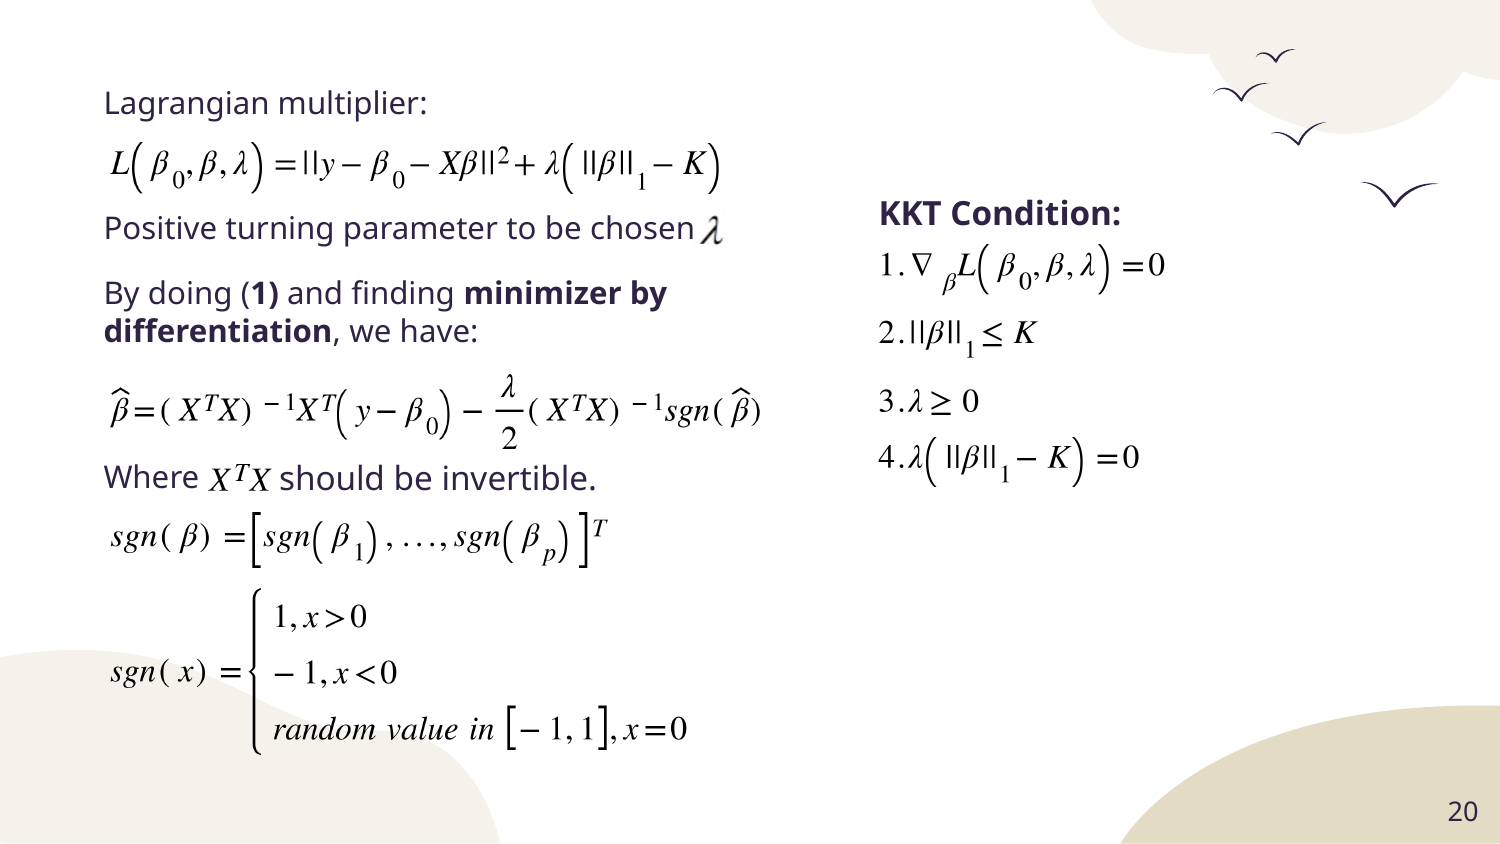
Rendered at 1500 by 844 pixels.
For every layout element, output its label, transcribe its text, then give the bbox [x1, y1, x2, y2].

slide_number ‹#› [1403, 779, 1494, 844]
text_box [88, 68, 1250, 755]
